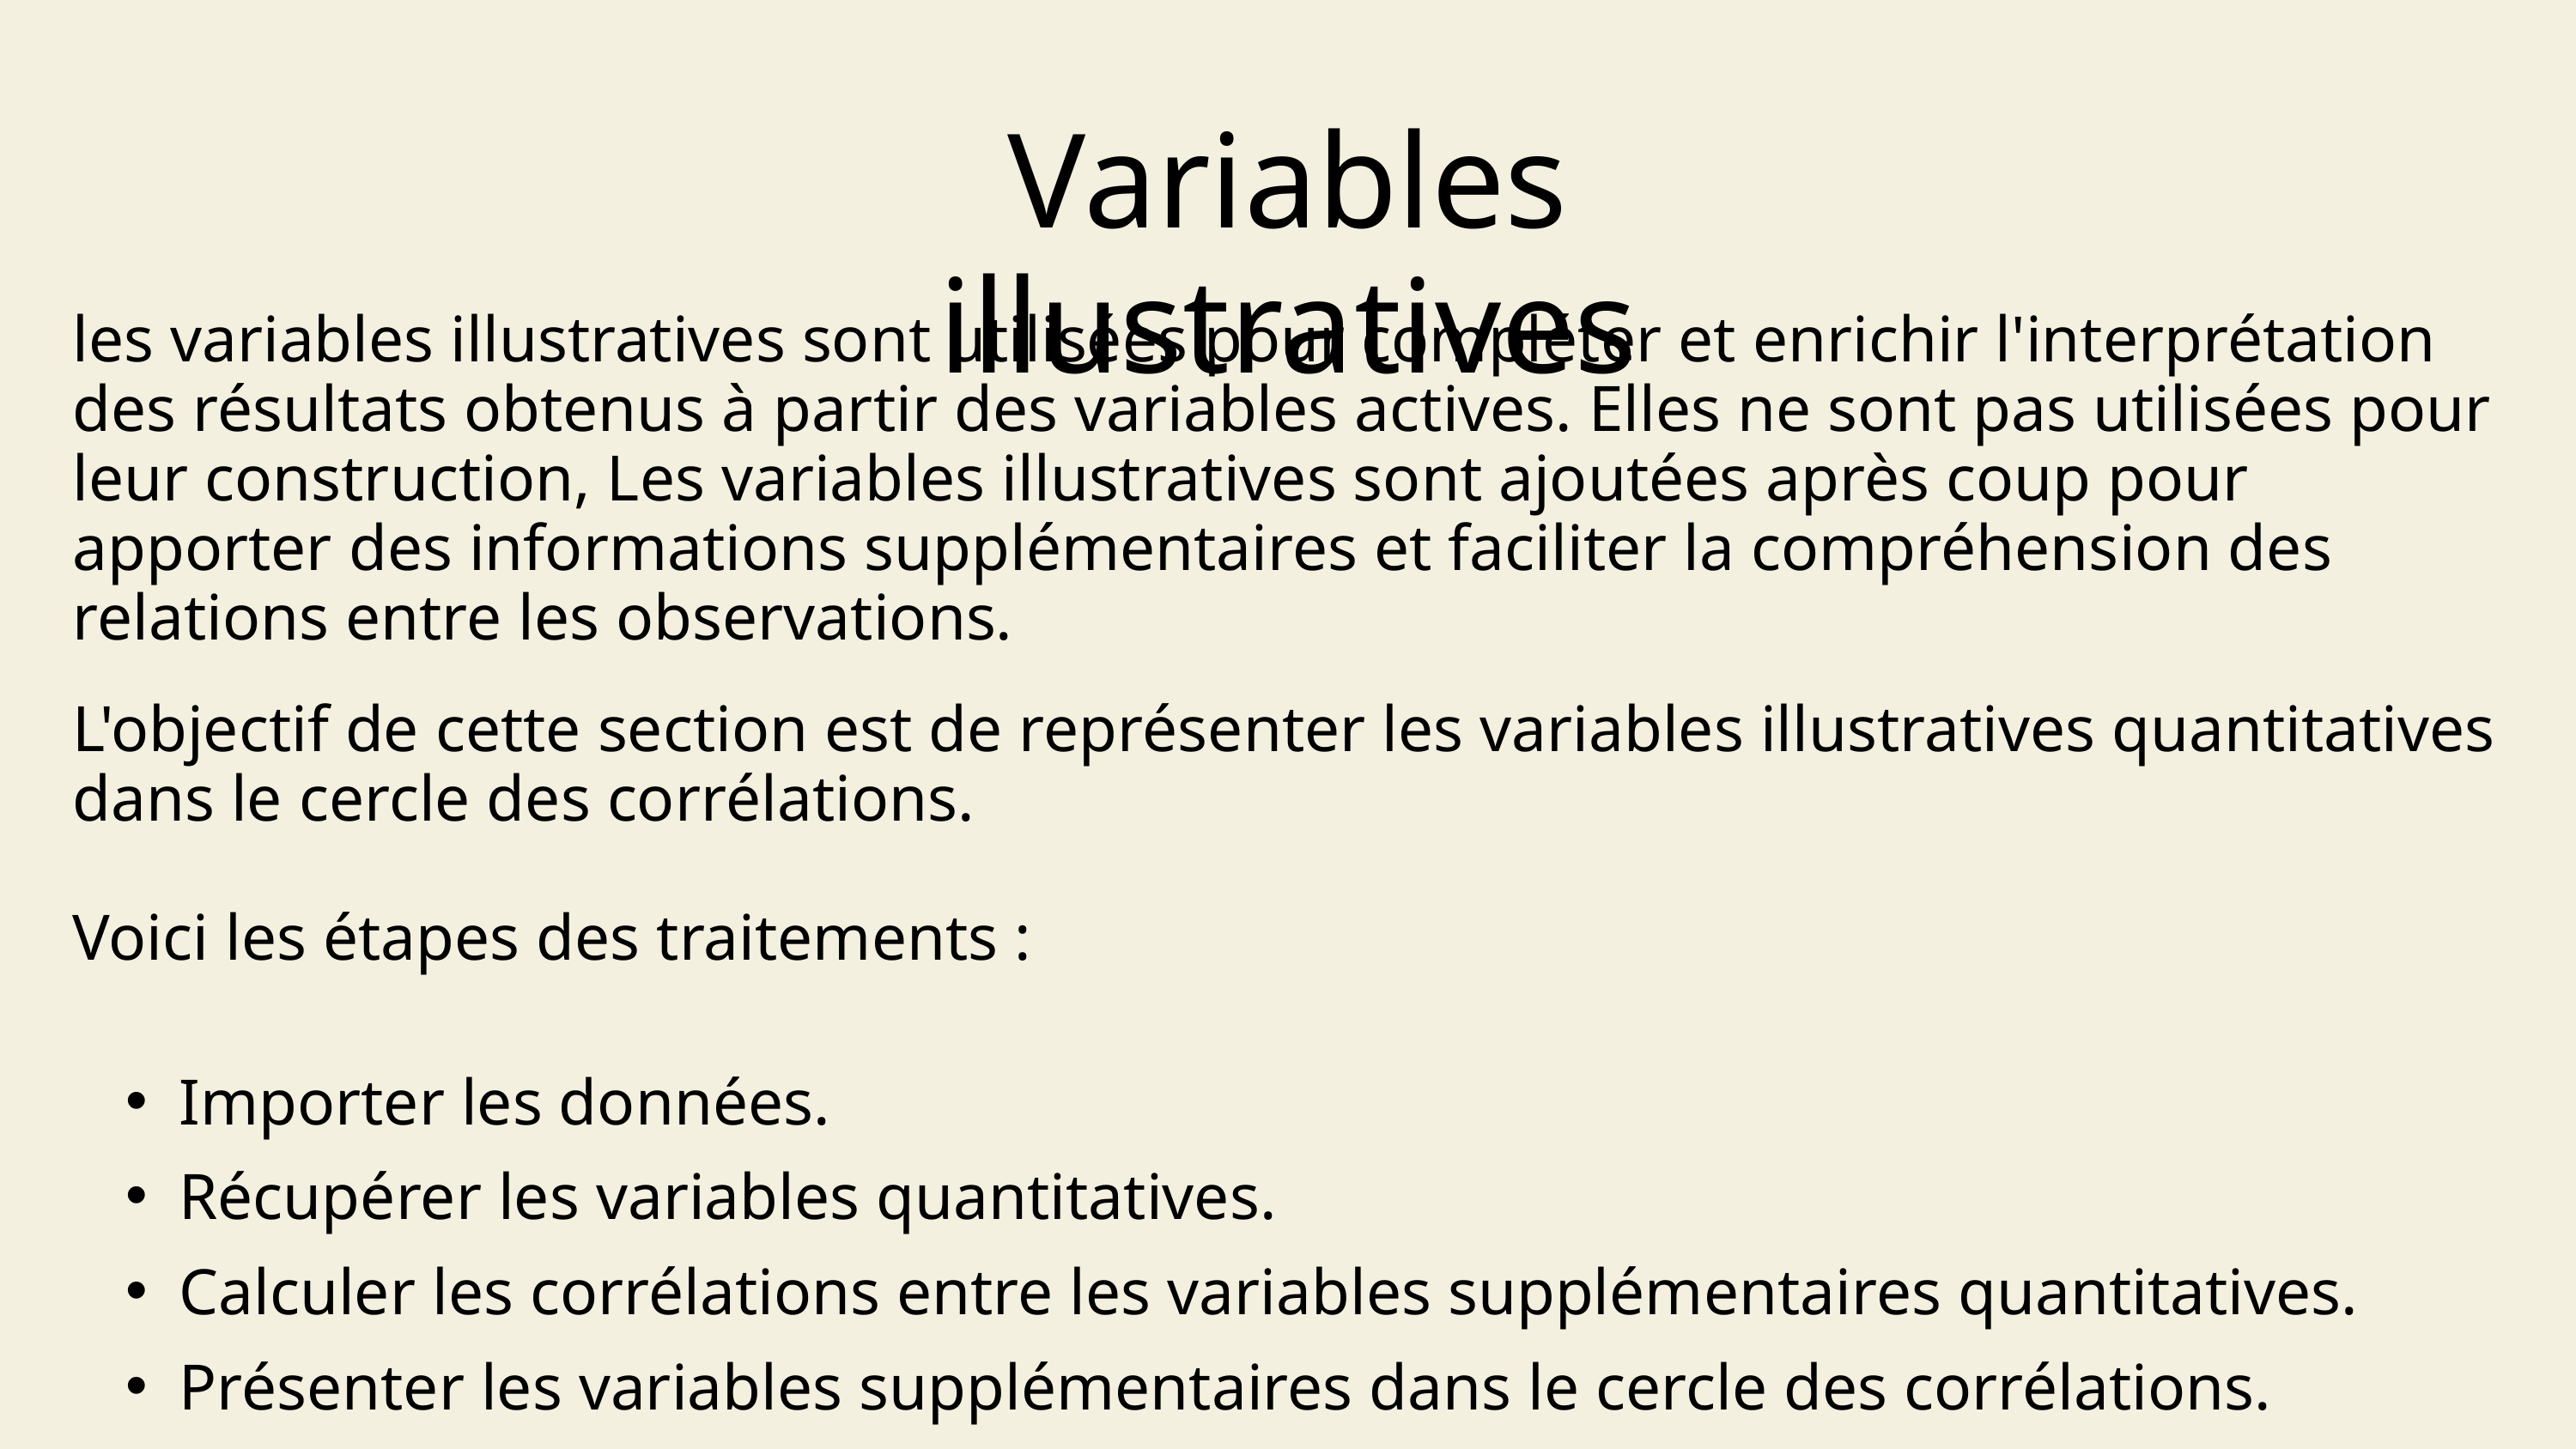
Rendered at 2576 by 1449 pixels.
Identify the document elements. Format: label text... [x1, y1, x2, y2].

text_box Variables illustratives [653, 109, 1923, 305]
text_box les variables illustratives sont utilisées pour compléter et enrichir l'interprétation des résultats obtenus à partir des variables actives. Elles ne sont pas utilisées pour leur construction, Les variables illustratives sont ajoutées après coup pour apporter des informations supplémentaires et faciliter la compréhension des relations entre les observations. [72, 305, 2504, 653]
text_box L'objectif de cette section est de représenter les variables illustratives quantitatives dans le cercle des corrélations. Voici les étapes des traitements : Importer les données. Récupérer les variables quantitatives. Calculer les corrélations entre les variables supplémentaires quantitatives. Présenter les variables supplémentaires dans le cercle des corrélations. [72, 694, 2545, 1422]
